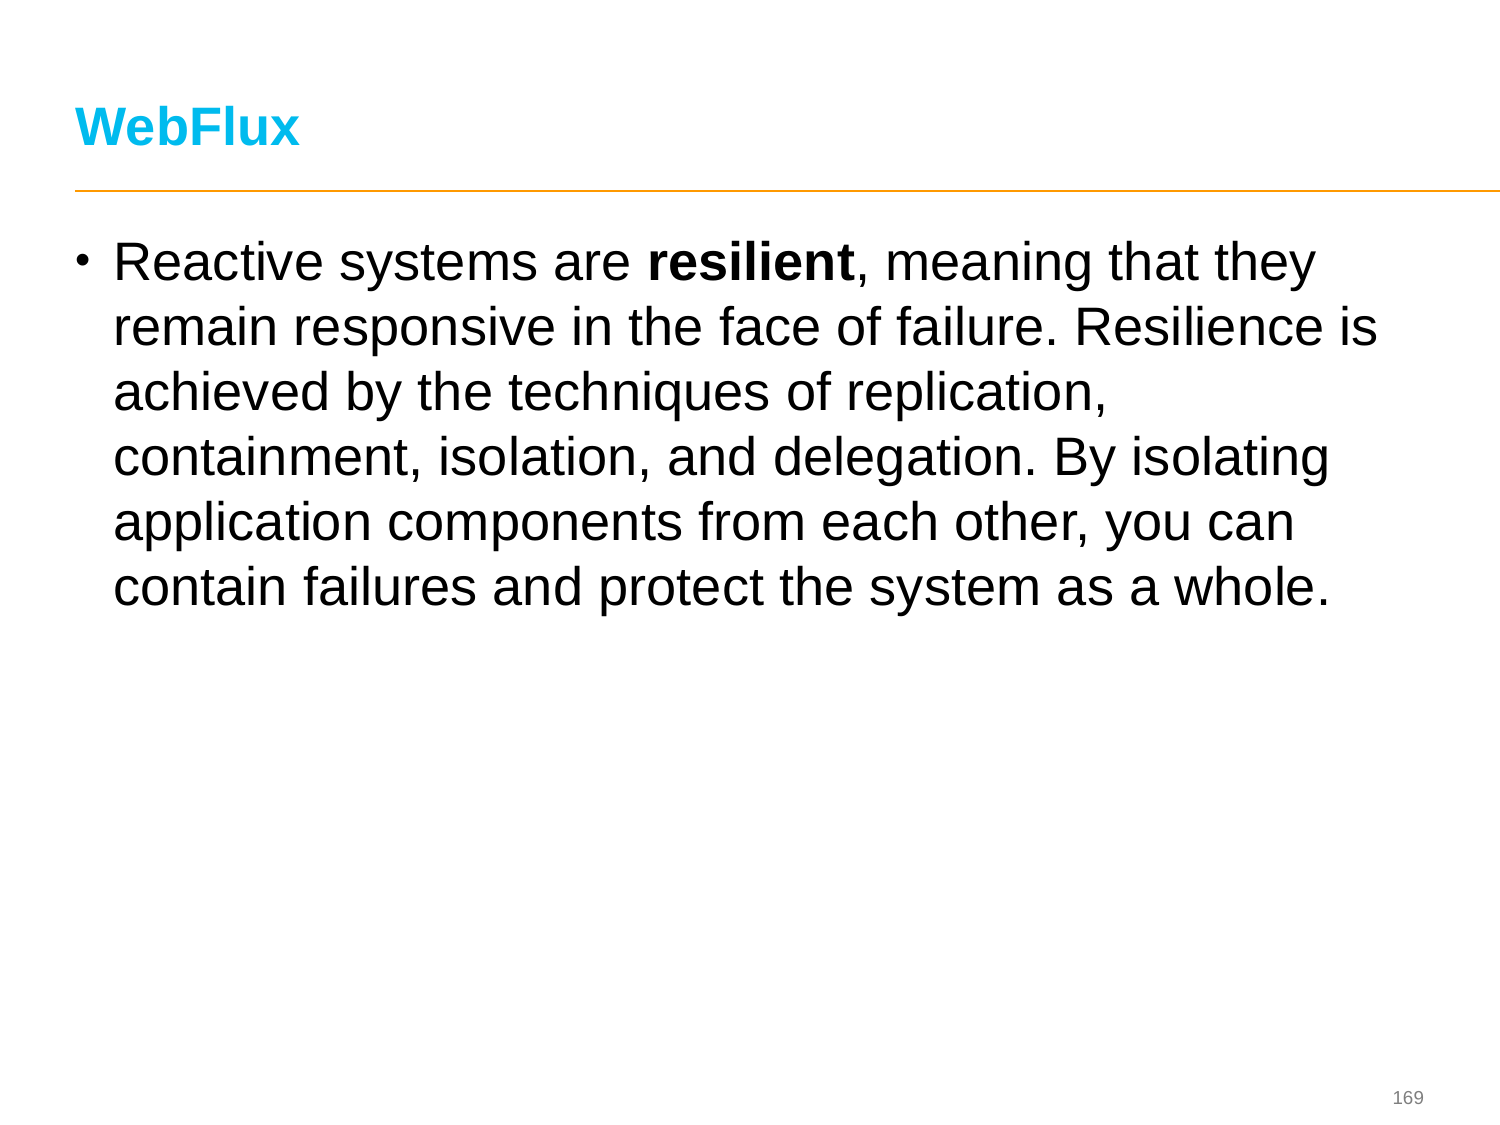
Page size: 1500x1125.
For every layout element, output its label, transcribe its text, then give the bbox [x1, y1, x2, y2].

title WebFlux [75, 27, 1422, 157]
list Reactive systems are resilient, meaning that they remain responsive in the face of failure. Resilience is achieved by the techniques of replication, containment, isolation, and delegation. By isolating application components from each other, you can contain failures and protect the system as a whole. [75, 226, 1425, 1018]
